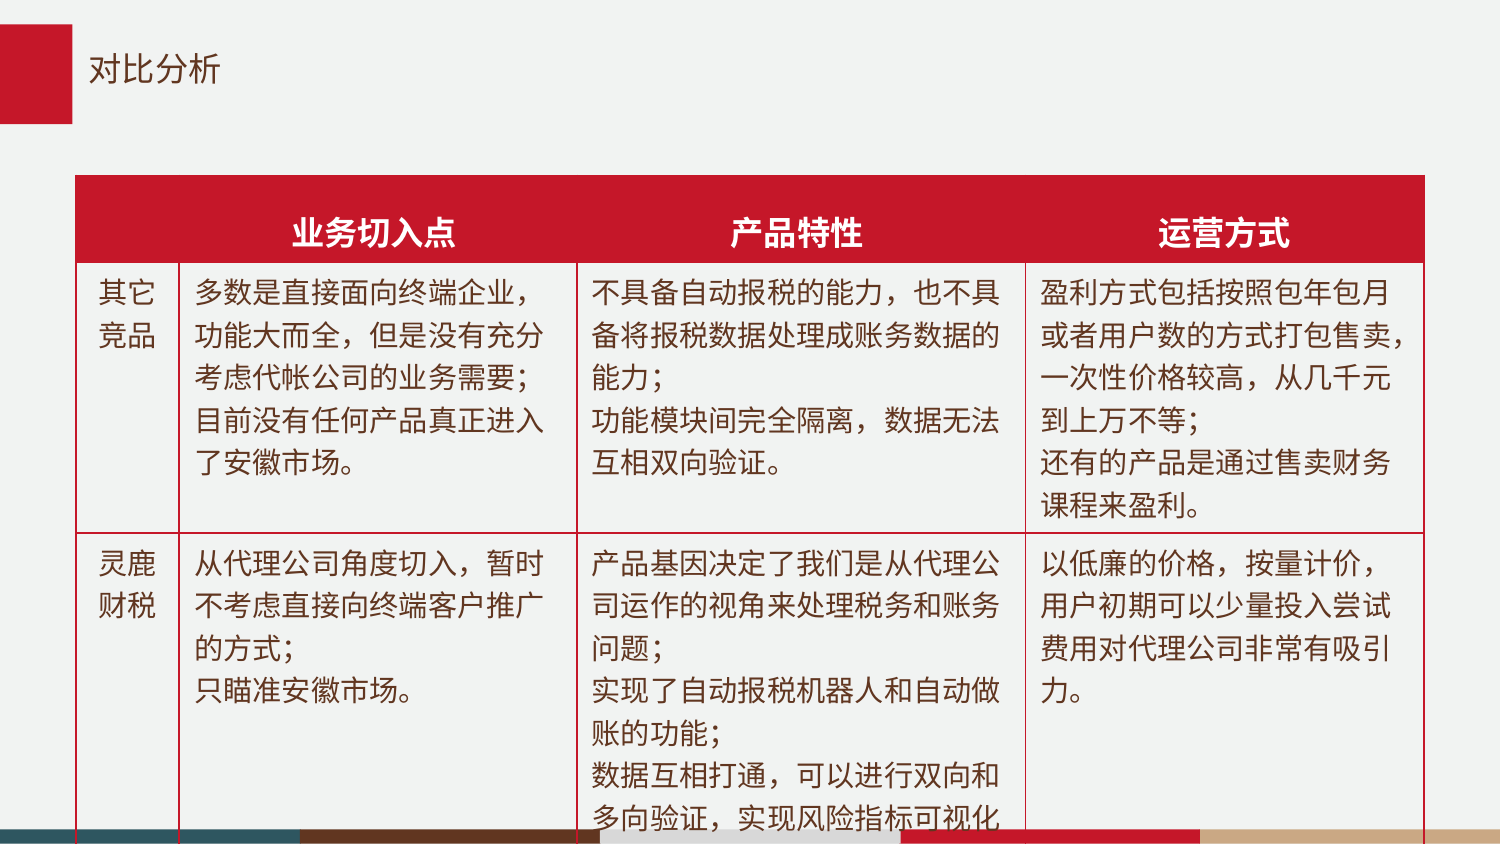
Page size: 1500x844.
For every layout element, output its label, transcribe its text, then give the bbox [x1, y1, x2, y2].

table_header 运营方式 [1026, 176, 1423, 262]
table_cell 不具备自动报税的能力，也不具备将报税数据处理成账务数据的能力； 功能模块间完全隔离，数据无法互相双向验证。 [578, 263, 1025, 532]
table_header 产品特性 [578, 176, 1025, 262]
table_cell 以低廉的价格，按量计价，用户初期可以少量投入尝试 费用对代理公司非常有吸引力。 [1026, 534, 1423, 844]
table_cell 灵鹿财税 [77, 534, 178, 844]
table_cell 其它竞品 [77, 263, 178, 532]
table_cell 盈利方式包括按照包年包月或者用户数的方式打包售卖，一次性价格较高，从几千元到上万不等； 还有的产品是通过售卖财务课程来盈利。 [1026, 263, 1423, 532]
table_cell 多数是直接面向终端企业，功能大而全，但是没有充分考虑代帐公司的业务需要； 目前没有任何产品真正进入了安徽市场。 [180, 263, 576, 532]
table_cell 产品基因决定了我们是从代理公司运作的视角来处理税务和账务问题； 实现了自动报税机器人和自动做账的功能； 数据互相打通，可以进行双向和多向验证，实现风险指标可视化显示。 [578, 534, 1025, 844]
title 对比分析 [73, 45, 527, 104]
table_header [77, 176, 178, 262]
table_header 业务切入点 [180, 176, 576, 262]
table_cell 从代理公司角度切入，暂时不考虑直接向终端客户推广的方式； 只瞄准安徽市场。 [180, 534, 576, 844]
